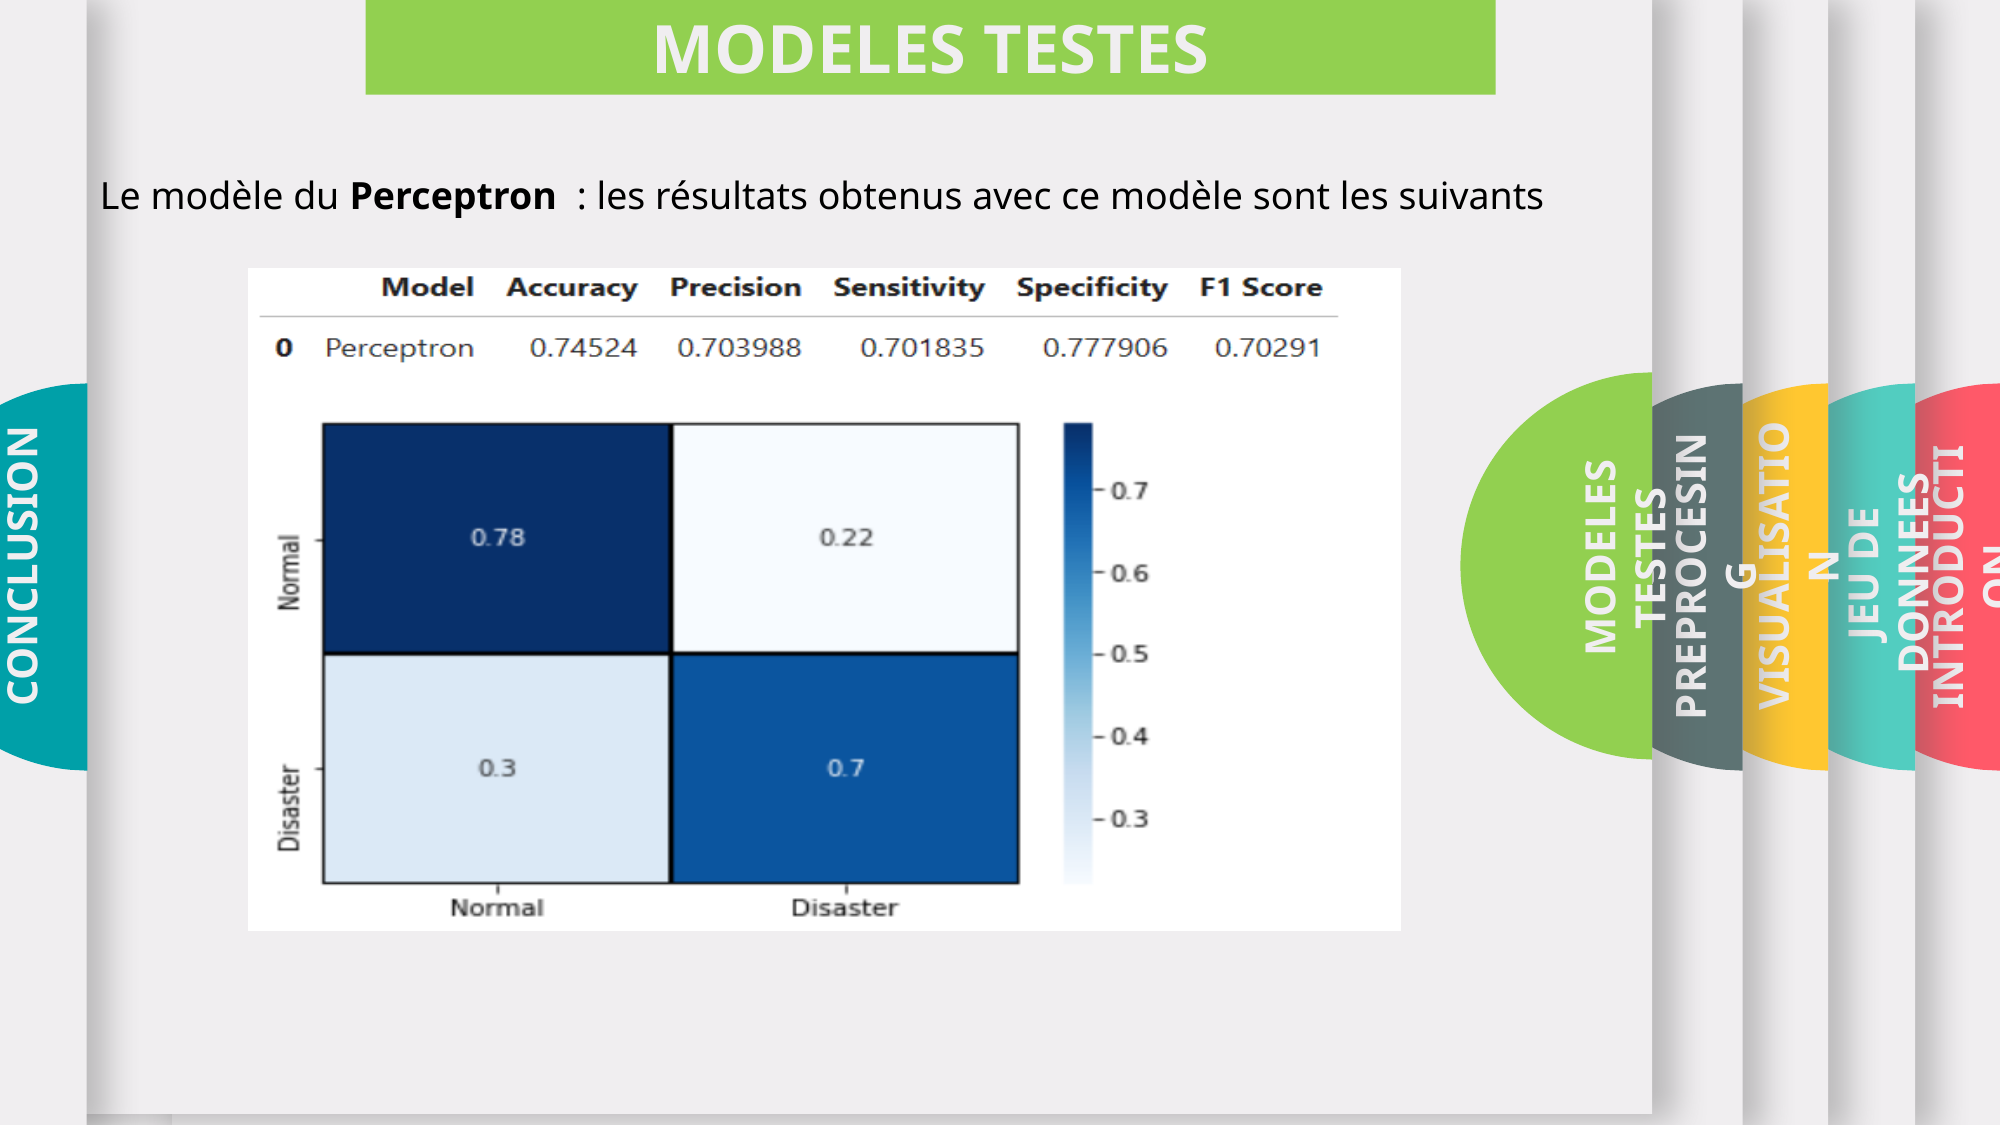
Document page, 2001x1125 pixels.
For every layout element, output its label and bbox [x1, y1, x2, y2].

text_box [172, 0, 1743, 1125]
text_box [105, 1114, 172, 1125]
text_box [1743, 0, 1829, 1125]
text_box [1916, 0, 2000, 1125]
text_box [1829, 0, 1916, 1125]
picture [248, 268, 1401, 931]
text_box [0, 0, 105, 1125]
text_box [105, 0, 1653, 1114]
